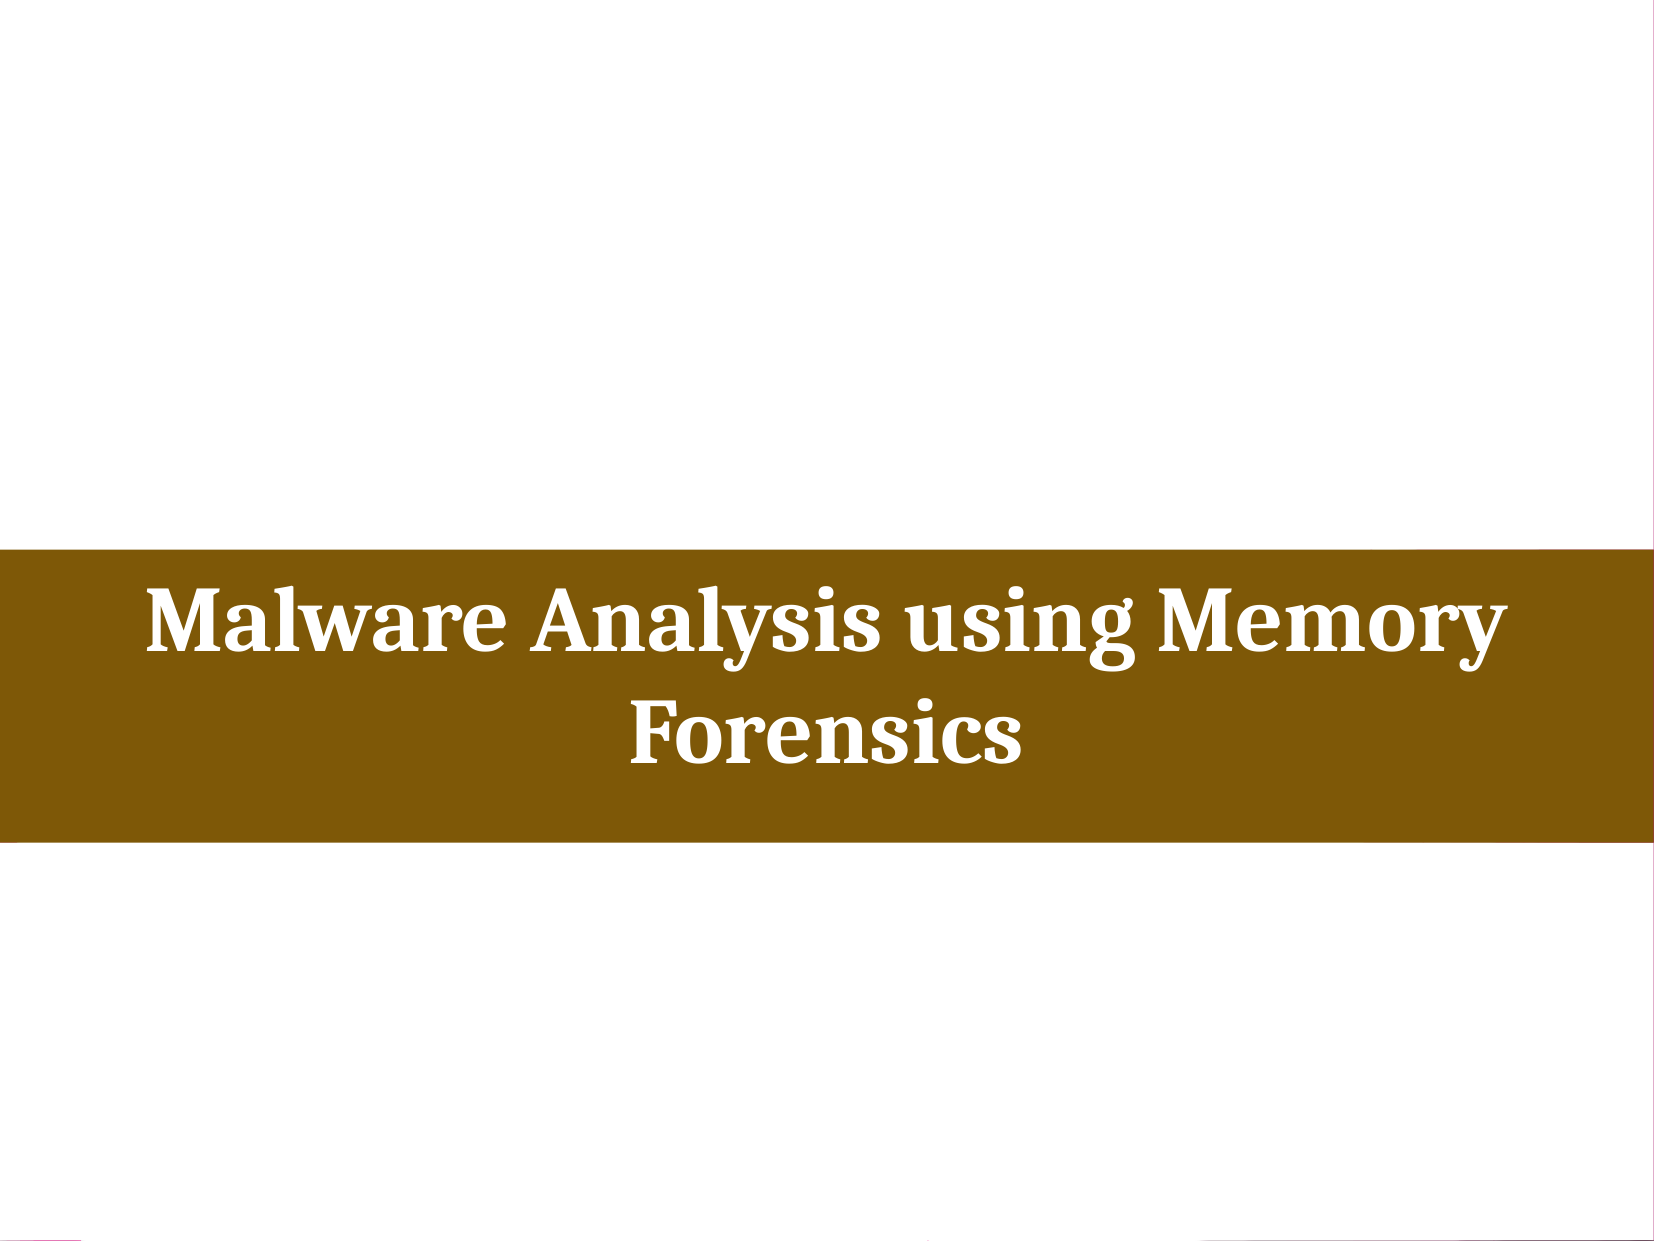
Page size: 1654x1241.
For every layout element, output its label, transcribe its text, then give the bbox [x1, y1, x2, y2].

text_box [0, 0, 1654, 549]
text_box [0, 843, 1654, 1241]
text_box Malware Analysis using Memory Forensics [0, 549, 1654, 843]
